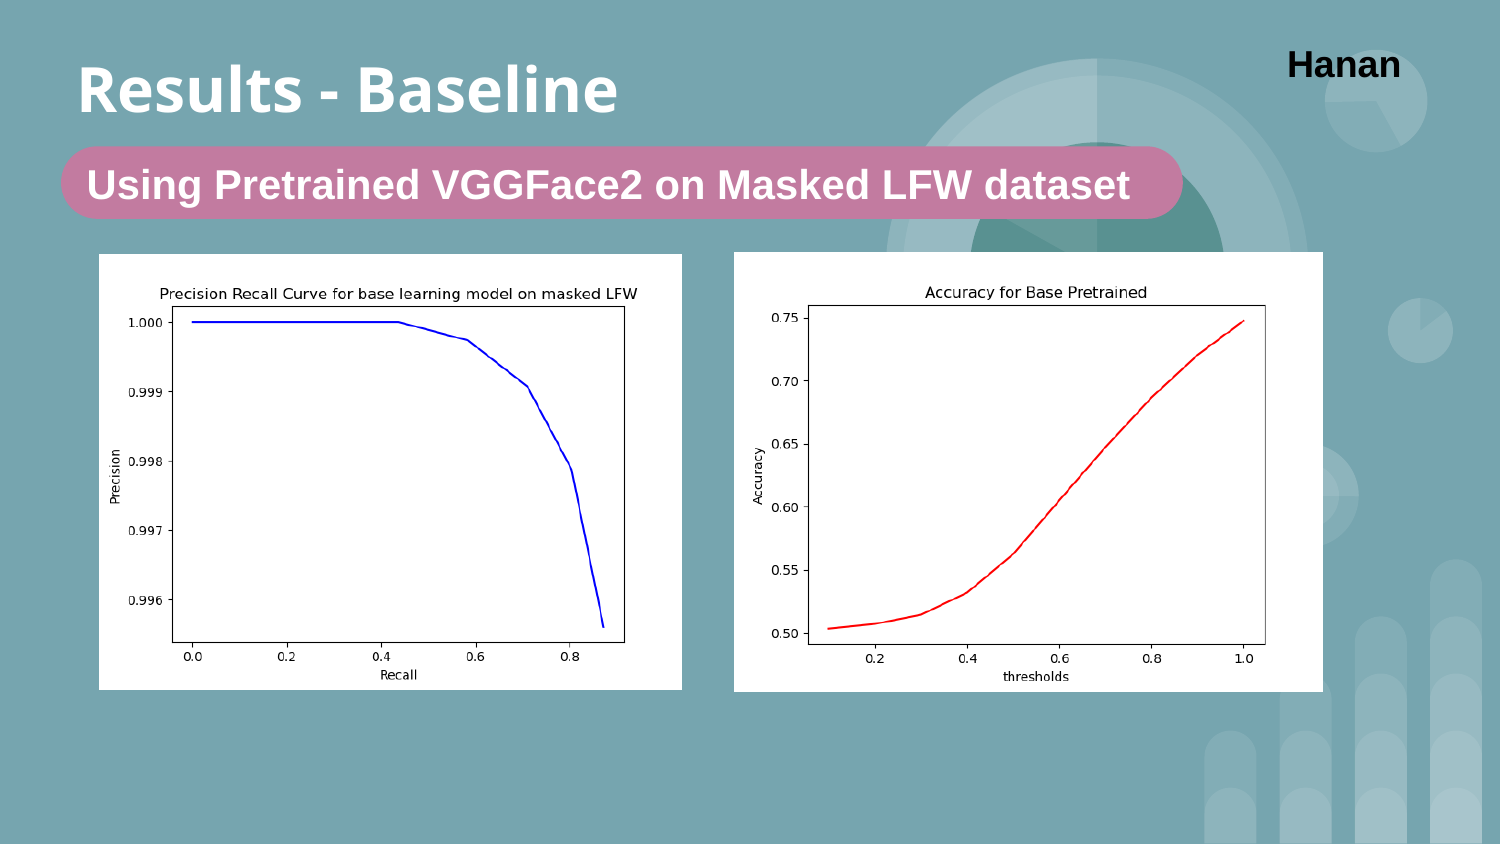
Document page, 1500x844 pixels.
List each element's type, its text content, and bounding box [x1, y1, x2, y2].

picture [734, 252, 1323, 692]
title Results - Baseline [61, 47, 760, 128]
text_box Hanan [1272, 24, 1500, 106]
text_box Using Pretrained VGGFace2 on Masked LFW dataset [61, 146, 1183, 219]
picture [99, 253, 683, 690]
